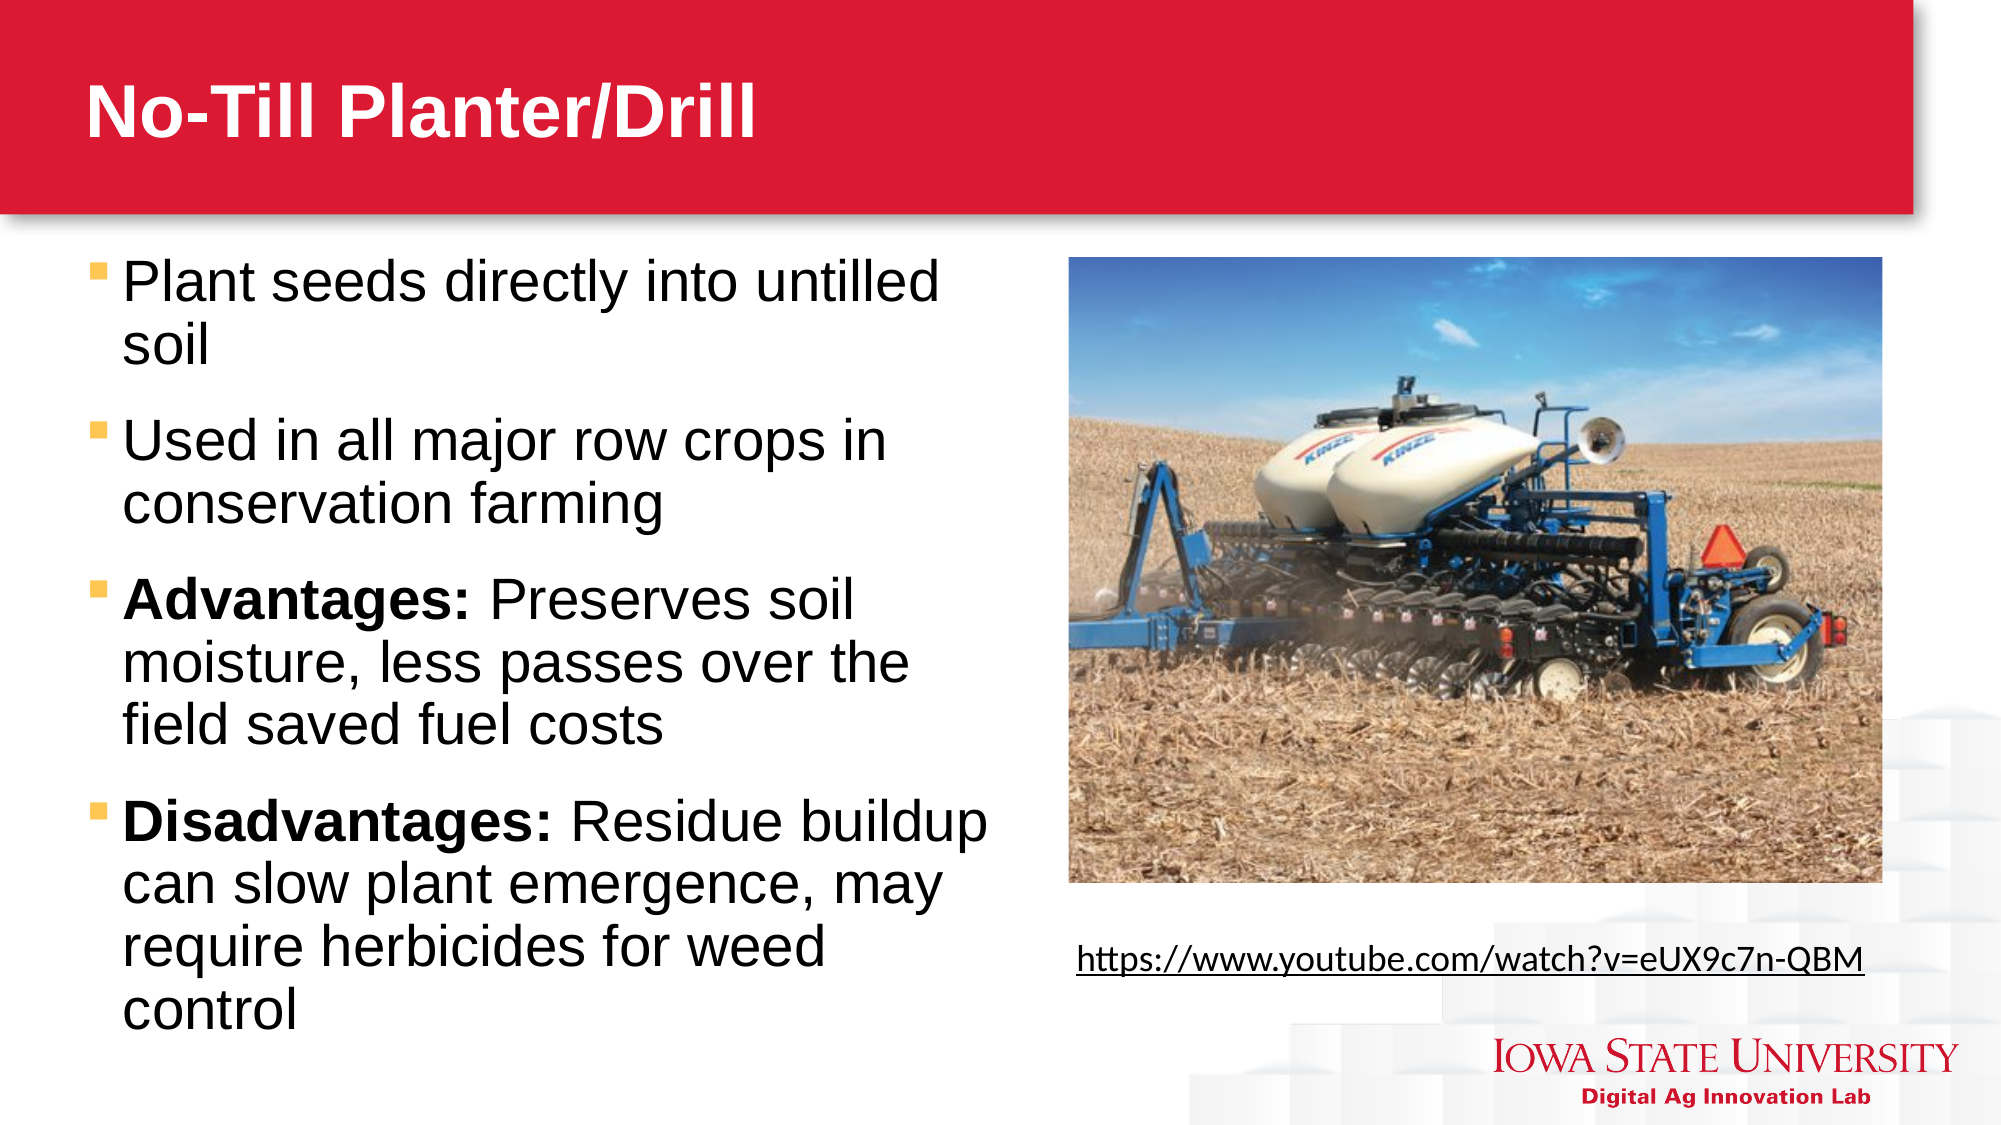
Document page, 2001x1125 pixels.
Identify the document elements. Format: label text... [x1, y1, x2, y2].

text_box No-Till Planter/Drill [85, 19, 1514, 213]
list Plant seeds directly into untilled soil Used in all major row crops in conservation farming Advantages: Preserves soil moisture, less passes over the field saved fuel costs Disadvantages: Residue buildup can slow plant emergence, may require herbicides for weed control [85, 251, 1012, 1095]
picture [1068, 257, 1883, 883]
picture [1484, 1028, 1982, 1116]
text_box https://www.youtube.com/watch?v=eUX9c7n-QBM [1061, 926, 2000, 987]
